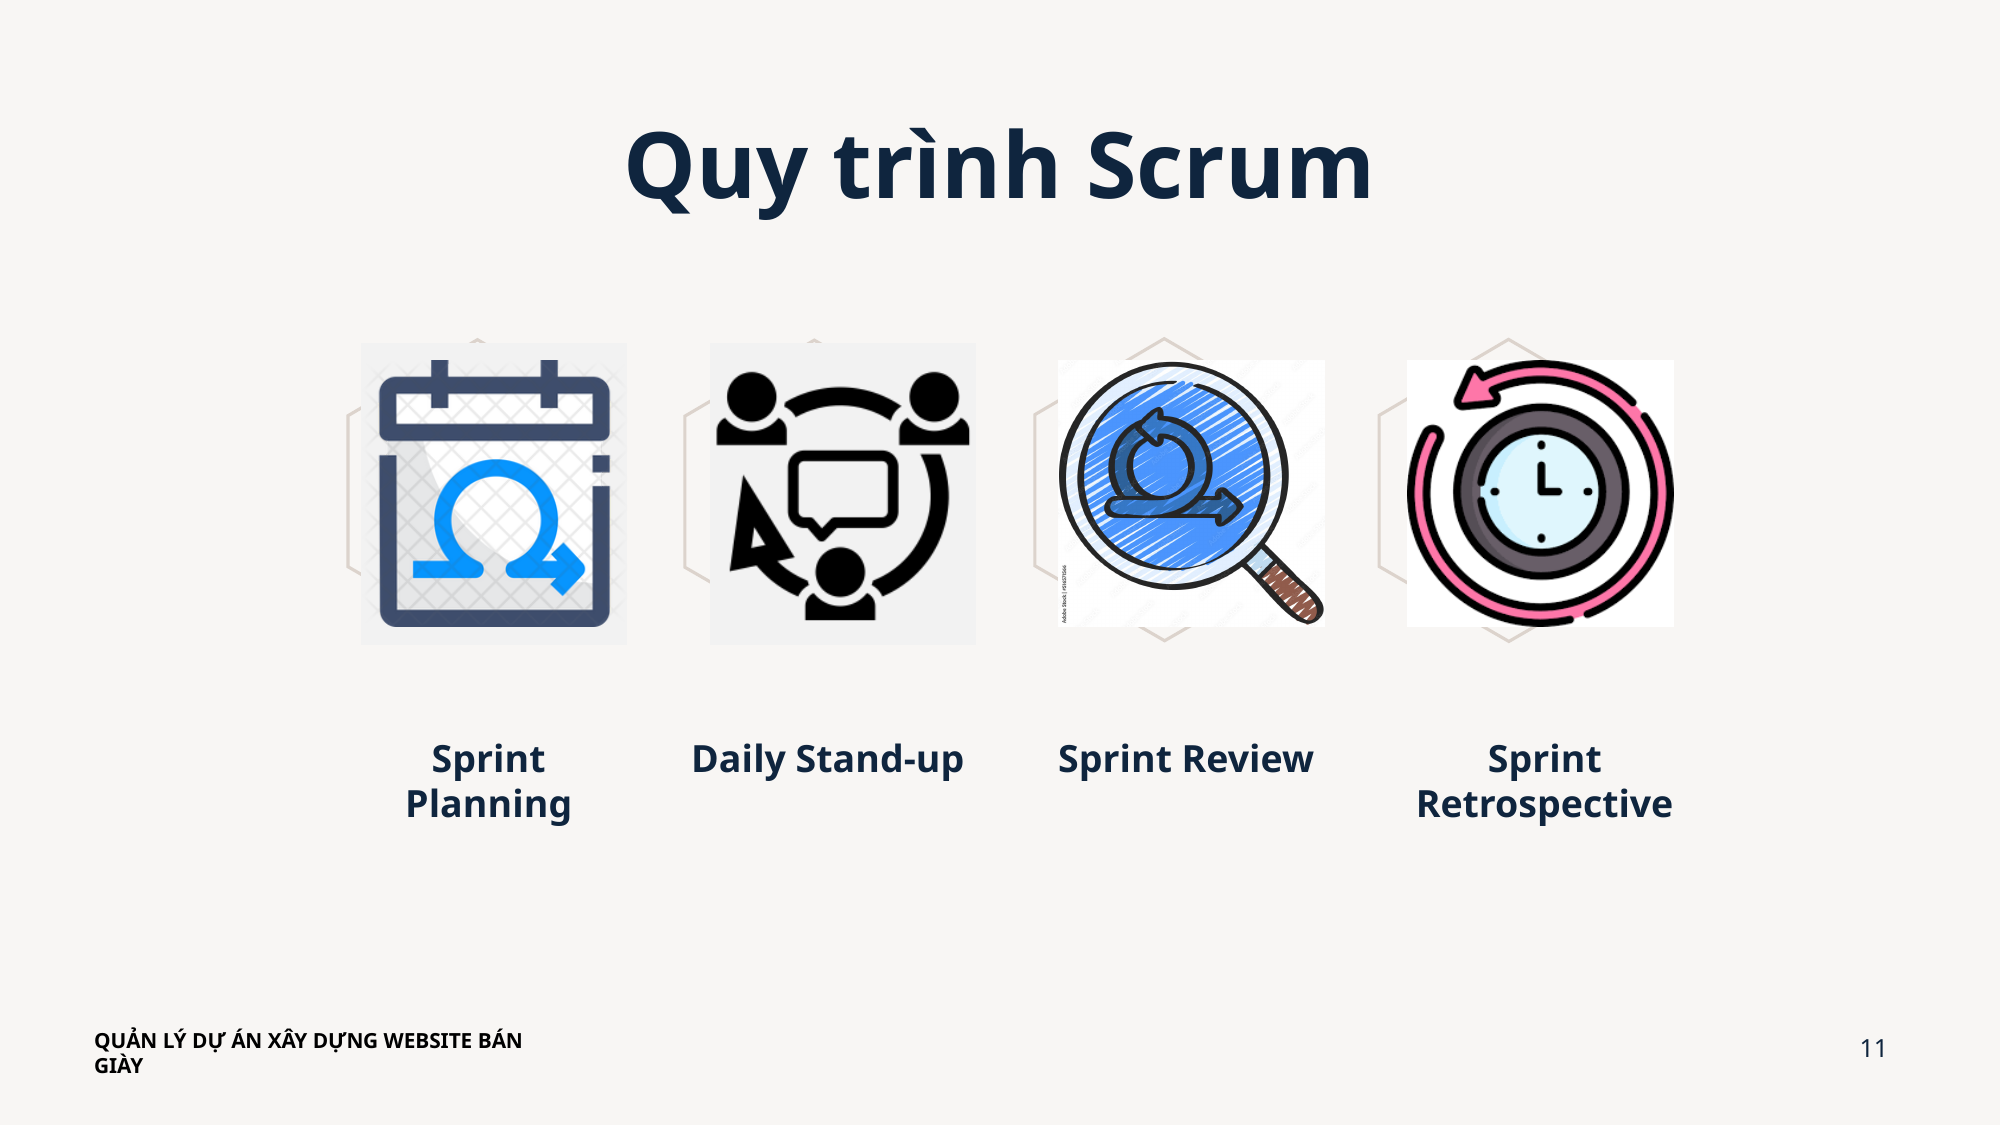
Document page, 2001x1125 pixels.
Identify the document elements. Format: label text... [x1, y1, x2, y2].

list Sprint Retrospective [1390, 727, 1699, 811]
text_box QUẢN LÝ DỰ ÁN XÂY DỰNG WEBSITE BÁN GIÀY [79, 1019, 584, 1080]
list Sprint Review [1032, 727, 1341, 811]
list Sprint Planning [334, 727, 643, 811]
picture [710, 342, 976, 645]
picture [1058, 342, 1325, 645]
picture [1407, 342, 1674, 645]
title Quy trình Scrum [137, 59, 1863, 278]
list Daily Stand-up [673, 727, 982, 811]
picture [361, 342, 628, 645]
slide_number 11 [1836, 1020, 1912, 1080]
